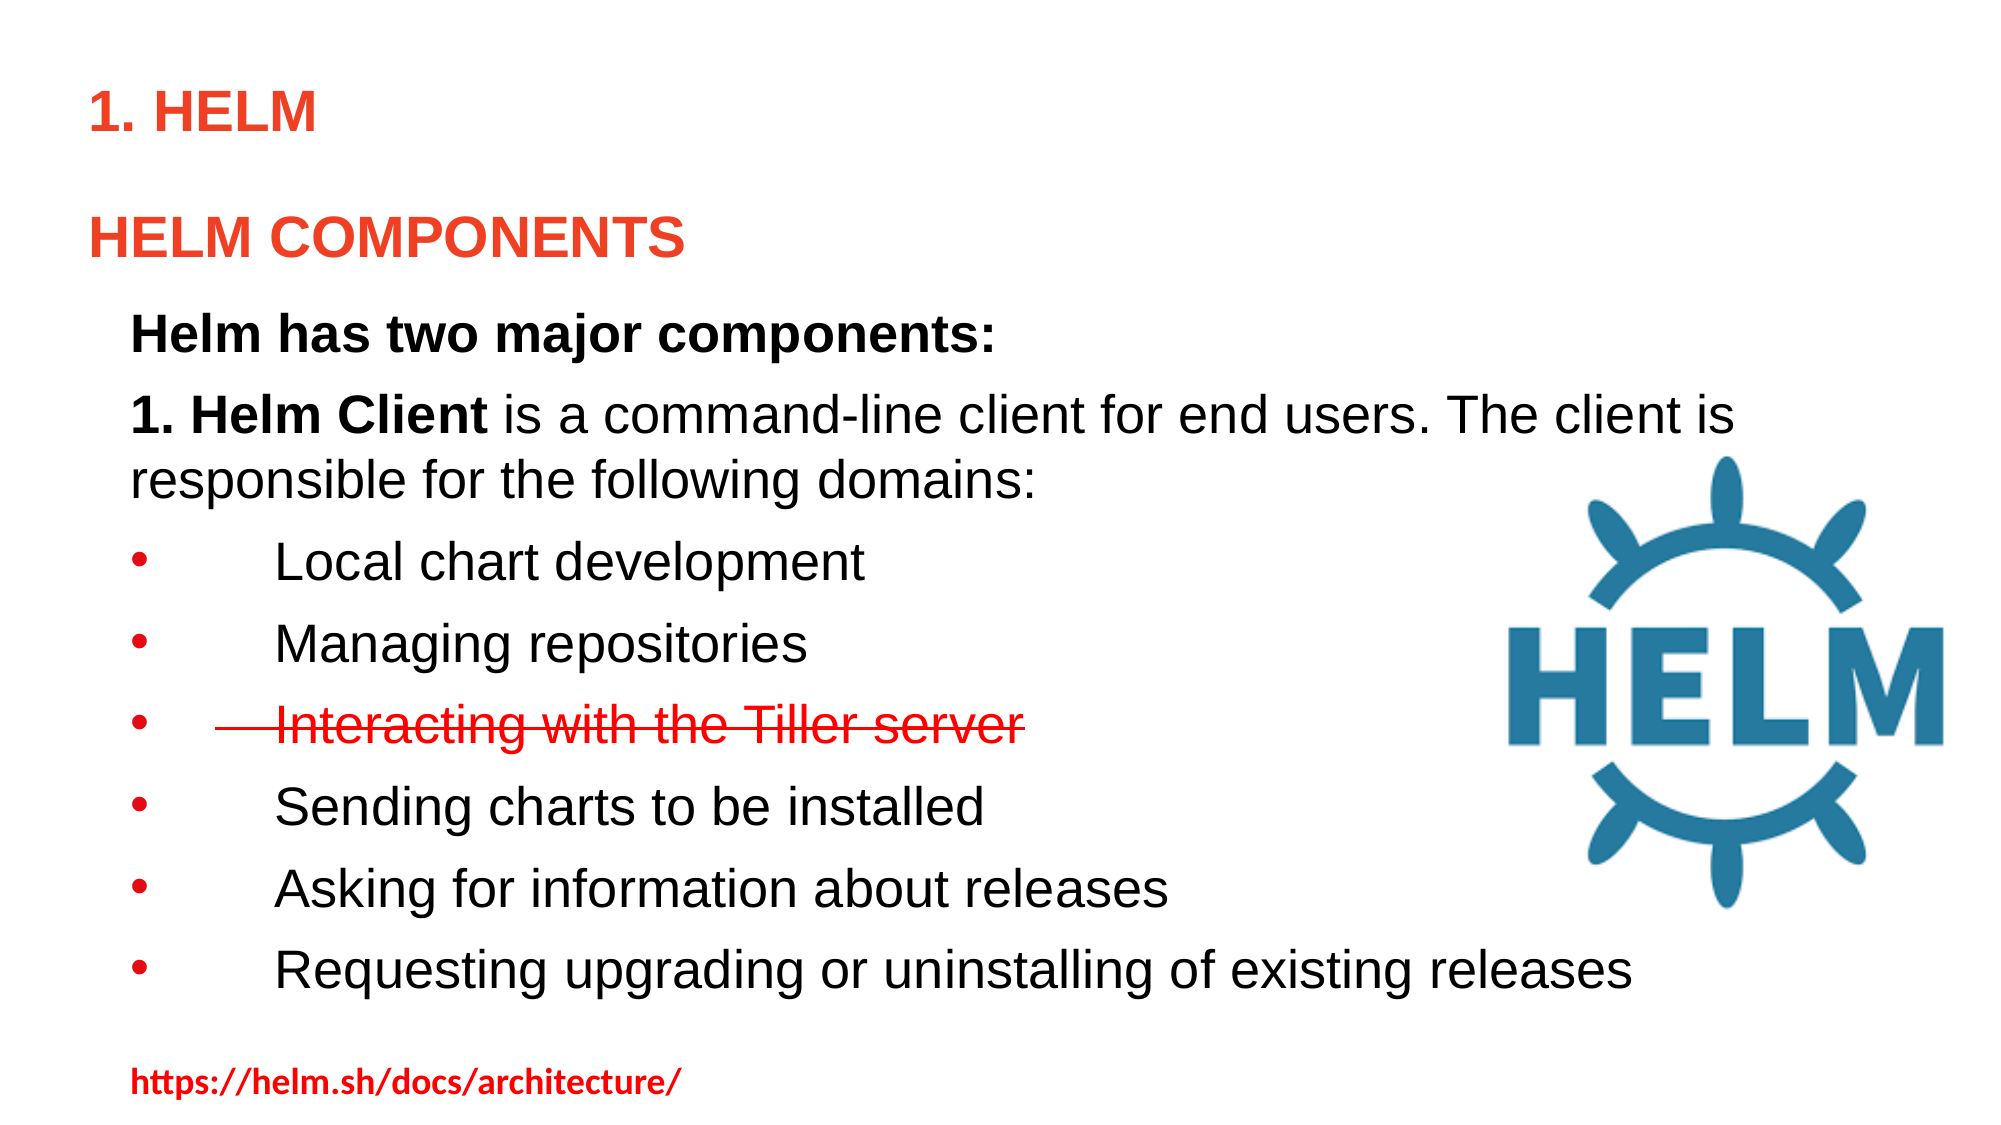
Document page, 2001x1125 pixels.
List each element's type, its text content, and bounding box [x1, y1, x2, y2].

title 1. Helm Helm COMPONENTS [88, 88, 1911, 183]
picture [1507, 455, 1956, 922]
text_box https://helm.sh/docs/architecture/ [115, 1049, 2000, 1109]
text_box Helm has two major components: 1. Helm Client is a command-line client for end users. The client is responsible for the following domains: Local chart development Managing repositories Interacting with the Tiller server Sending charts to be installed Asking for information about releases Requesting upgrading or uninstalling of existing releases [115, 290, 1902, 896]
